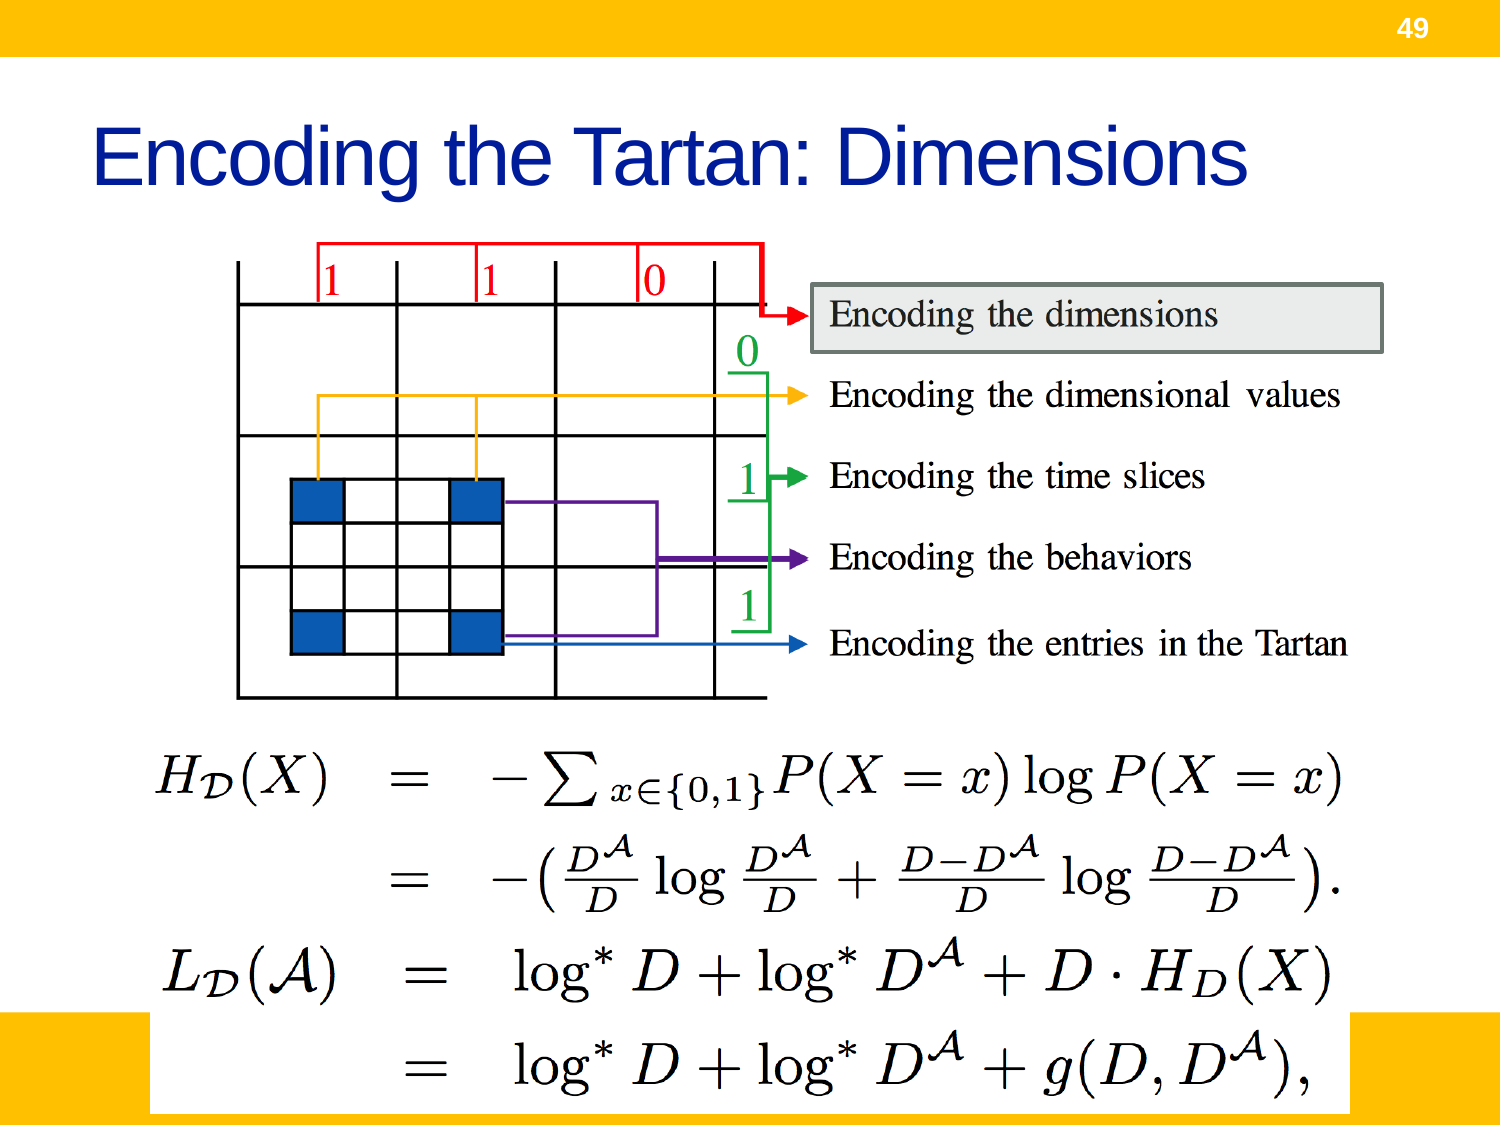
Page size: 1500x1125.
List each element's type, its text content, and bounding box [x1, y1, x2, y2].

slide_number 49 [1381, 0, 1500, 55]
picture [149, 734, 1351, 1115]
title Encoding the Tartan: Dimensions [75, 71, 1425, 234]
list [227, 233, 1351, 705]
text_box [1359, 282, 1384, 354]
